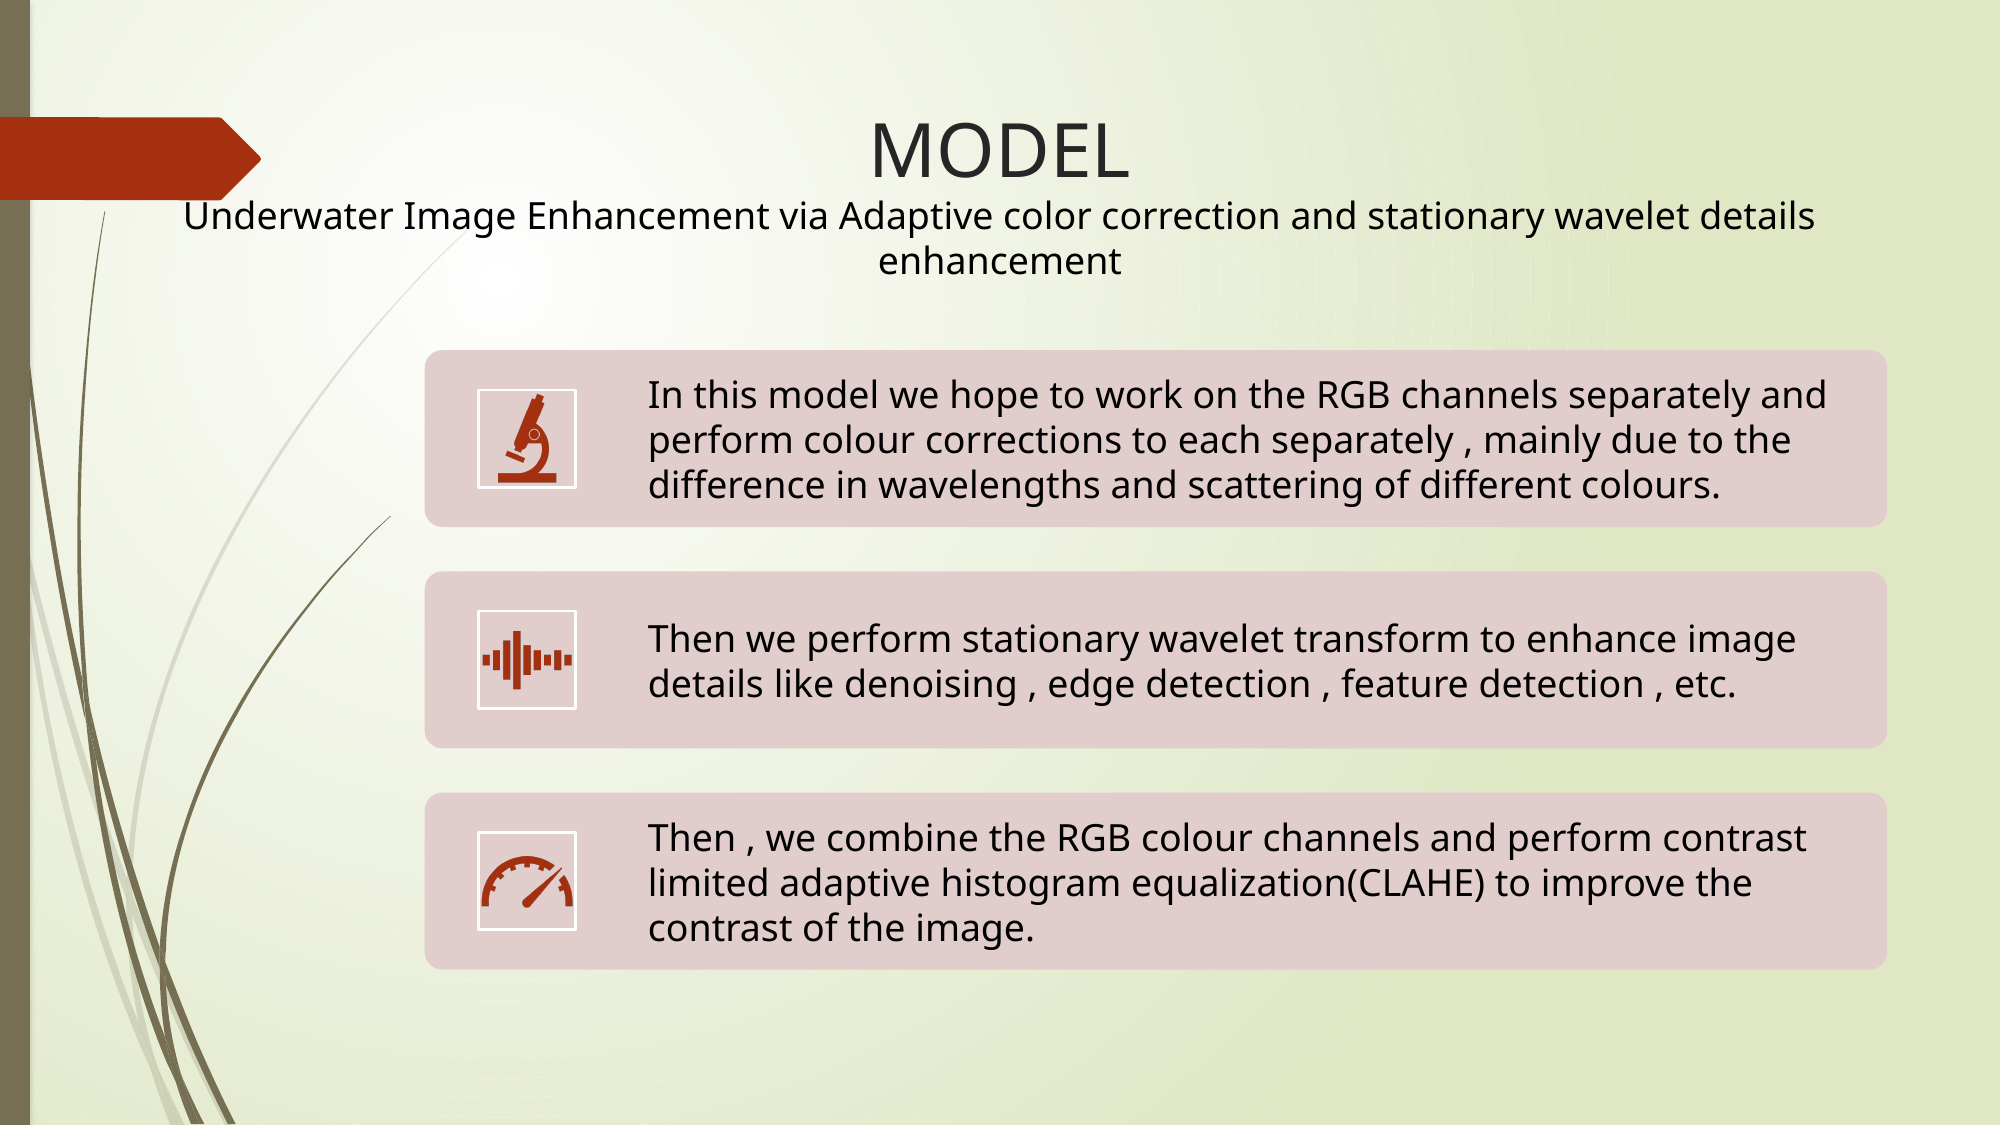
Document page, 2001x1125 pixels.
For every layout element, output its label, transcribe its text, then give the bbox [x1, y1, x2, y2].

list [424, 349, 1888, 970]
title MODEL Underwater Image Enhancement via Adaptive color correction and stationary wavelet details enhancement [132, 73, 1868, 312]
